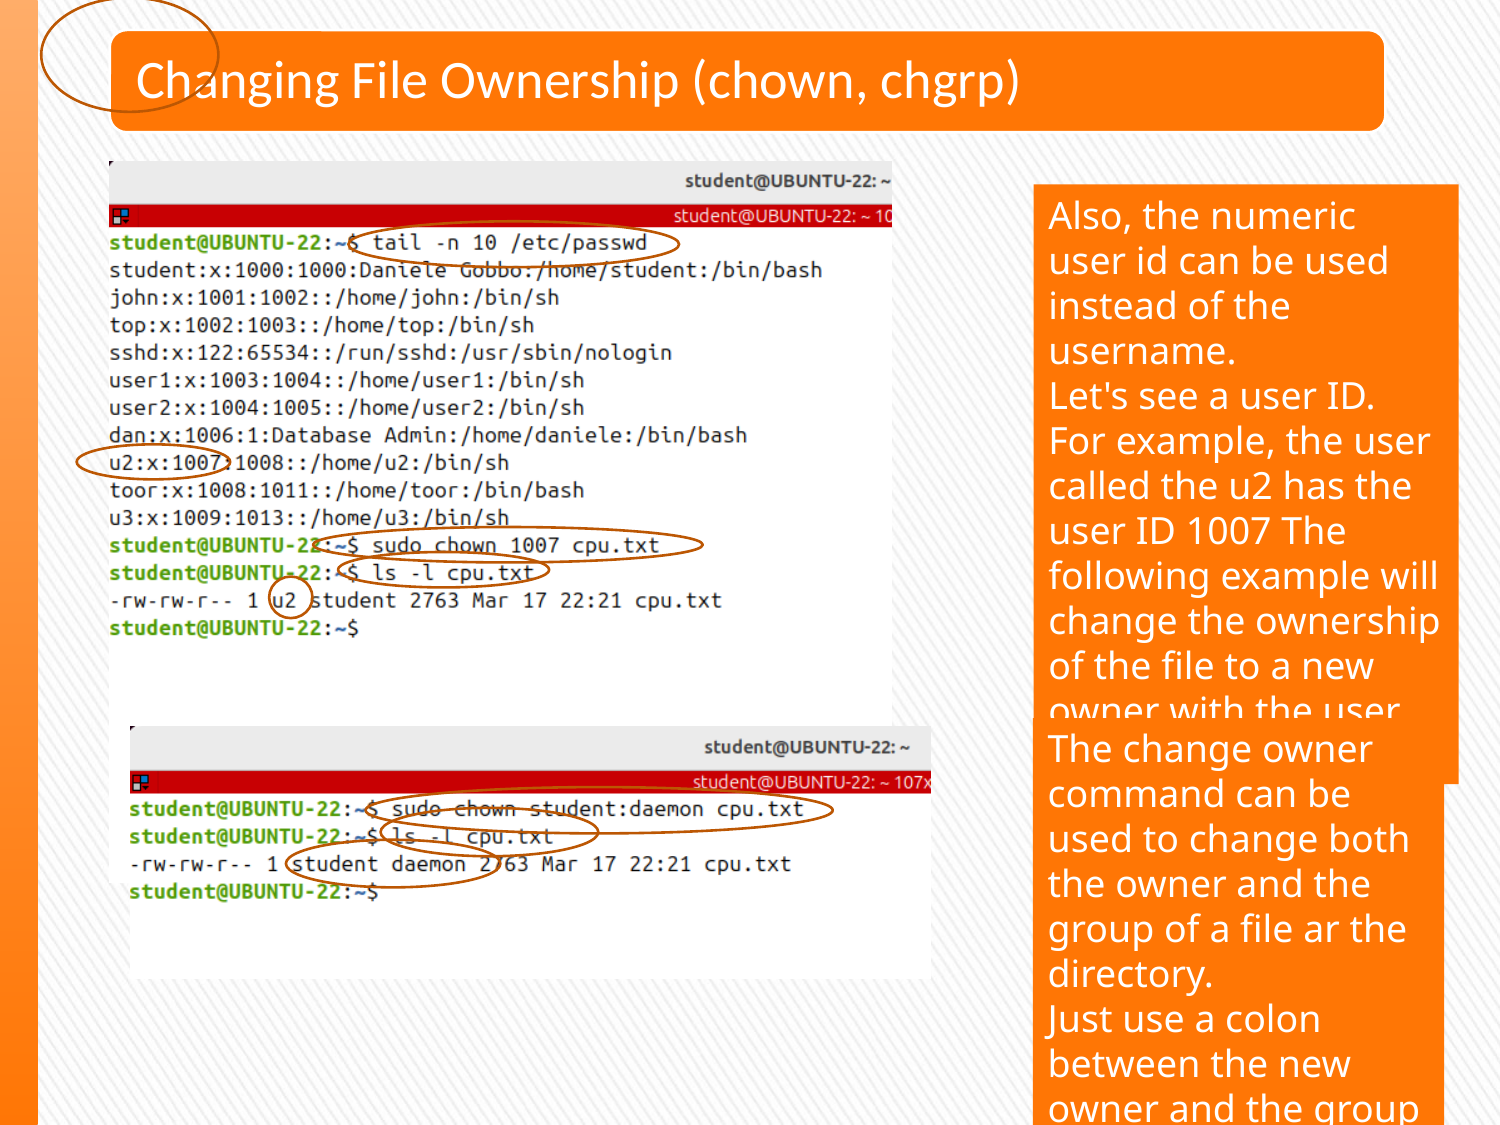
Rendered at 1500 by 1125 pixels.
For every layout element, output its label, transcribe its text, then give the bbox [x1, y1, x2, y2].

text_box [109, 27, 1386, 135]
text_box [75, 448, 98, 476]
text_box The change owner command can be used to change both the owner and the group of a file ar the directory. Just use a colon between the new owner and the group of the file, [1032, 718, 1445, 1125]
picture [37, 0, 1500, 1125]
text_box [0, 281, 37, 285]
text_box [39, 0, 208, 110]
text_box Also, the numeric user id can be used instead of the username. Let's see a user ID. For example, the user called the u2 has the user ID 1007 The following example will change the ownership of the file to a new owner with the user ID 1007. [1033, 184, 1459, 785]
